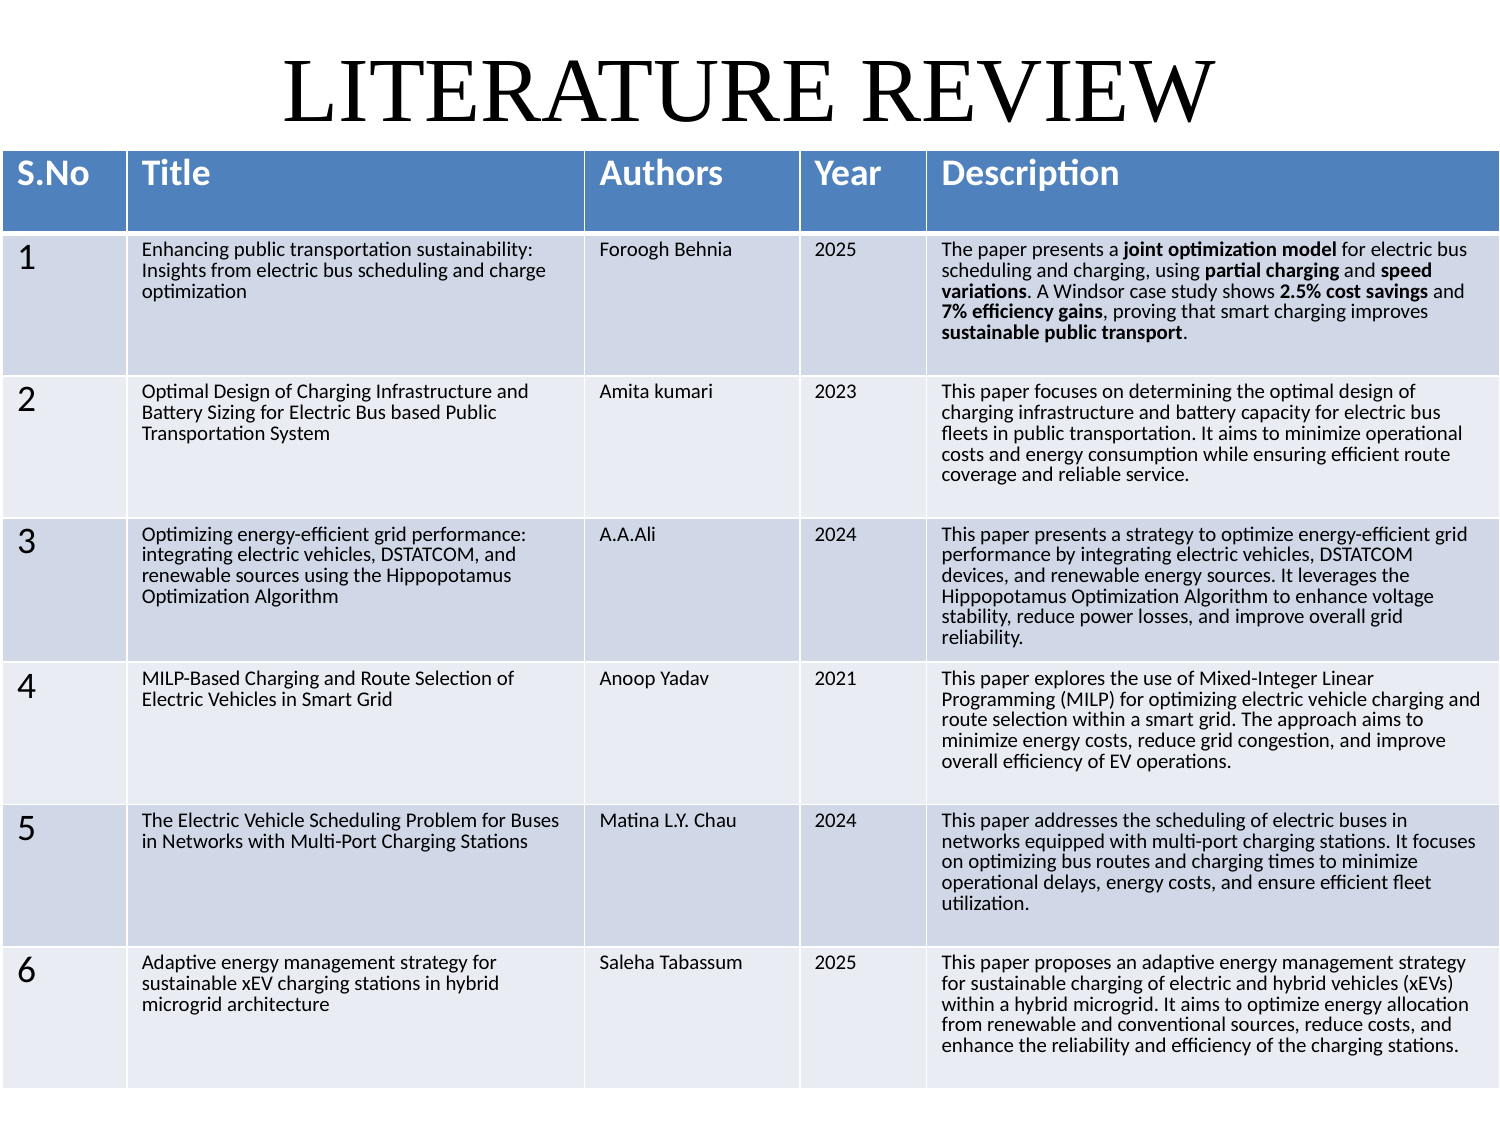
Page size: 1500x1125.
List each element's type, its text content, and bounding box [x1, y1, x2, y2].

table_cell 5 [3, 805, 126, 946]
table_cell MILP-Based Charging and Route Selection of Electric Vehicles in Smart Grid [128, 663, 584, 804]
table_cell 4 [3, 663, 126, 804]
table_cell Enhancing public transportation sustainability: Insights from electric bus scheduling and charge optimization [128, 236, 584, 375]
title LITERATURE REVIEW [75, 0, 1425, 149]
table_cell Optimizing energy-efficient grid performance: integrating electric vehicles, DSTATCOM, and renewable sources using the Hippopotamus Optimization Algorithm [128, 519, 584, 661]
table_cell The paper presents a joint optimization model for electric bus scheduling and charging, using partial charging and speed variations. A Windsor case study shows 2.5% cost savings and 7% efficiency gains, proving that smart charging improves sustainable public transport. [927, 236, 1499, 375]
table_cell 2 [3, 377, 126, 517]
table_header Description [927, 151, 1499, 231]
table_cell The Electric Vehicle Scheduling Problem for Buses in Networks with Multi-Port Charging Stations [128, 805, 584, 946]
table_cell Amita kumari [585, 377, 799, 517]
table_cell Foroogh Behnia [585, 236, 799, 375]
table_header Authors [585, 151, 799, 231]
table_cell A.A.Ali [585, 519, 799, 661]
table_cell 2025 [801, 948, 926, 1088]
table_header Year [801, 151, 926, 231]
table_cell 2024 [801, 805, 926, 946]
table_cell This paper focuses on determining the optimal design of charging infrastructure and battery capacity for electric bus fleets in public transportation. It aims to minimize operational costs and energy consumption while ensuring efficient route coverage and reliable service. [927, 377, 1499, 517]
table_cell 2024 [801, 519, 926, 661]
table_cell 6 [3, 948, 126, 1088]
table_cell This paper proposes an adaptive energy management strategy for sustainable charging of electric and hybrid vehicles (xEVs) within a hybrid microgrid. It aims to optimize energy allocation from renewable and conventional sources, reduce costs, and enhance the reliability and efficiency of the charging stations. [927, 948, 1499, 1088]
table_cell Adaptive energy management strategy for sustainable xEV charging stations in hybrid microgrid architecture [128, 948, 584, 1088]
table_cell 3 [3, 519, 126, 661]
table_cell 1 [3, 236, 126, 375]
table_header S.No [3, 151, 126, 231]
table_cell 2023 [801, 377, 926, 517]
table_cell Saleha Tabassum [585, 948, 799, 1088]
table_cell Optimal Design of Charging Infrastructure and Battery Sizing for Electric Bus based Public Transportation System [128, 377, 584, 517]
table_cell This paper presents a strategy to optimize energy-efficient grid performance by integrating electric vehicles, DSTATCOM devices, and renewable energy sources. It leverages the Hippopotamus Optimization Algorithm to enhance voltage stability, reduce power losses, and improve overall grid reliability. [927, 519, 1499, 661]
table_cell 2021 [801, 663, 926, 804]
table_cell This paper explores the use of Mixed-Integer Linear Programming (MILP) for optimizing electric vehicle charging and route selection within a smart grid. The approach aims to minimize energy costs, reduce grid congestion, and improve overall efficiency of EV operations. [927, 663, 1499, 804]
table_cell Matina L.Y. Chau [585, 805, 799, 946]
table_header Title [128, 151, 584, 231]
table_cell 2025 [801, 236, 926, 375]
table_cell Anoop Yadav [585, 663, 799, 804]
table_cell This paper addresses the scheduling of electric buses in networks equipped with multi-port charging stations. It focuses on optimizing bus routes and charging times to minimize operational delays, energy costs, and ensure efficient fleet utilization. [927, 805, 1499, 946]
